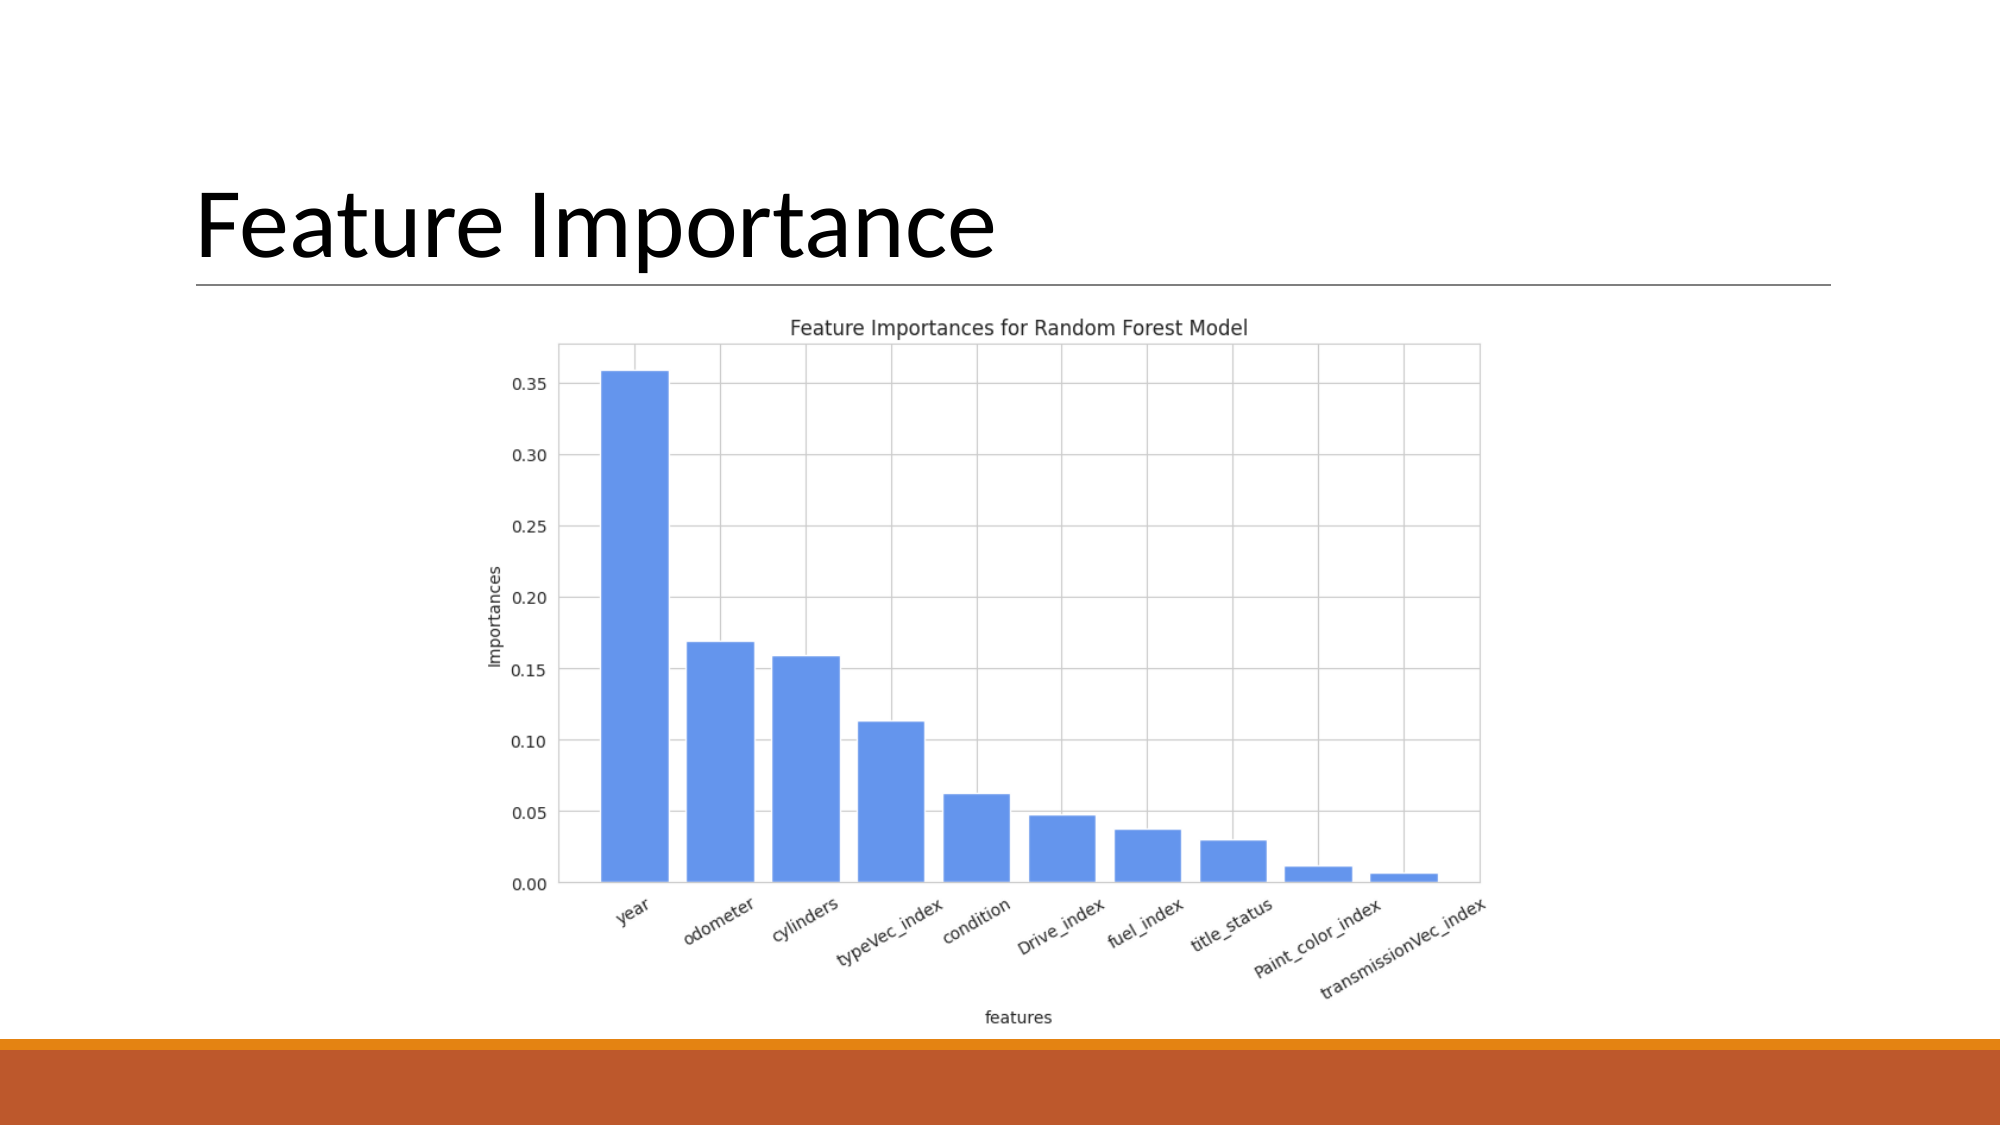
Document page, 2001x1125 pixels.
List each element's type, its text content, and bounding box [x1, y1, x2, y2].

title Feature Importance [180, 47, 1830, 285]
picture [468, 307, 1532, 1033]
